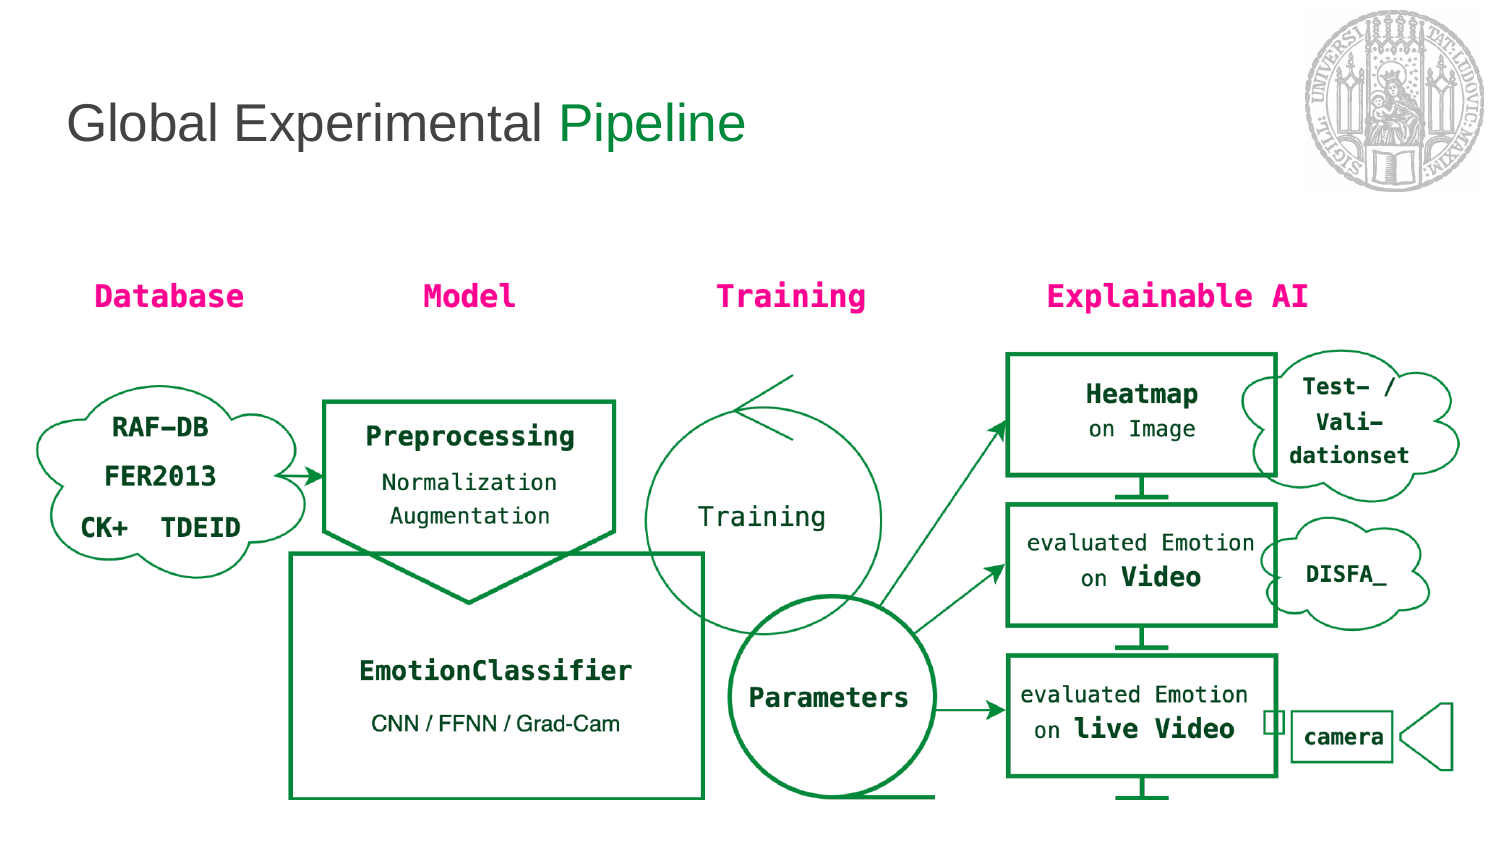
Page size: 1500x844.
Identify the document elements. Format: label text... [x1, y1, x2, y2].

picture [24, 262, 1476, 800]
picture [1305, 10, 1484, 192]
title Global Experimental Pipeline [51, 72, 1300, 167]
